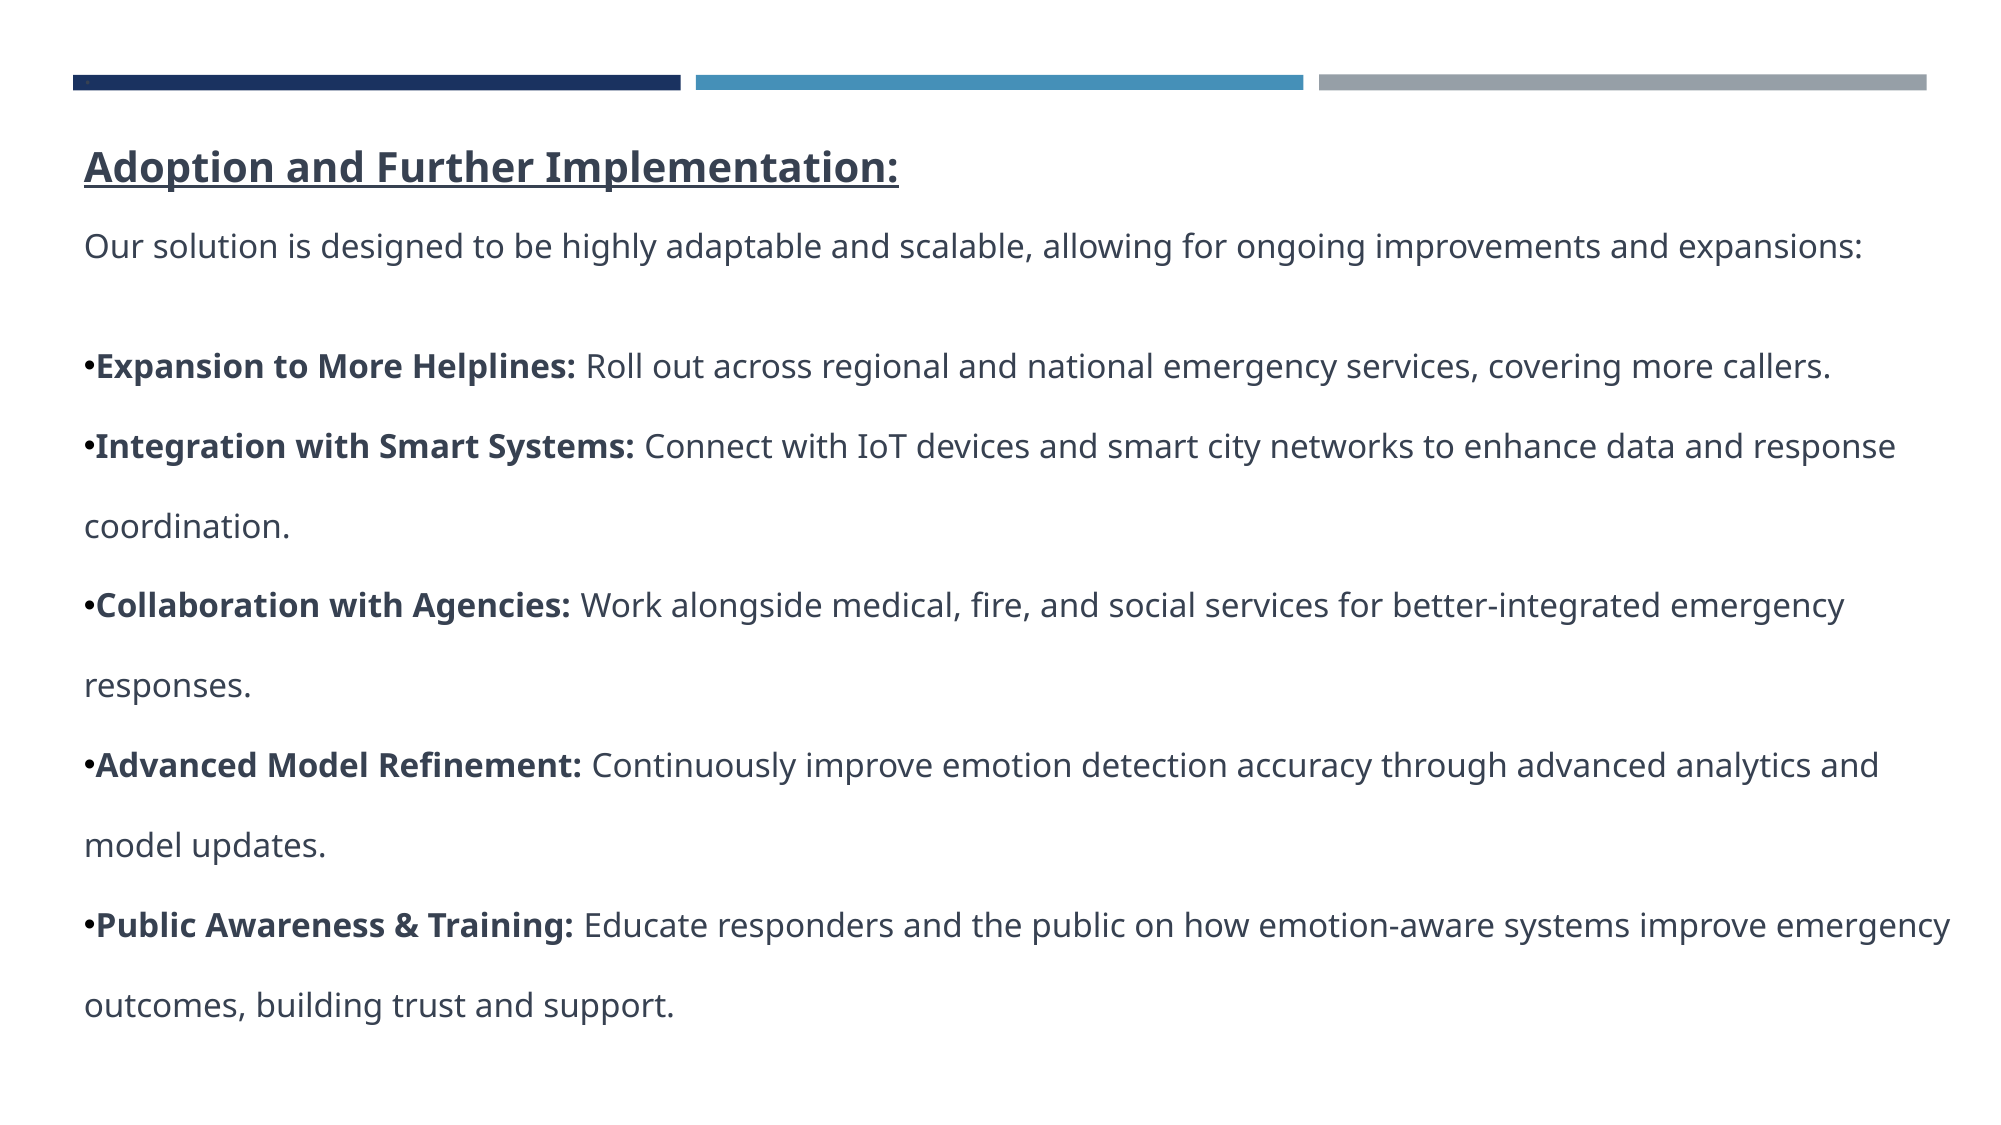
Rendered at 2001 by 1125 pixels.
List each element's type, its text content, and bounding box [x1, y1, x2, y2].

text_box . Adoption and Further Implementation: Our solution is designed to be highly adaptable and scalable, allowing for ongoing improvements and expansions: Expansion to More Helplines: Roll out across regional and national emergency services, covering more callers. Integration with Smart Systems: Connect with IoT devices and smart city networks to enhance data and response coordination. Collaboration with Agencies: Work alongside medical, fire, and social services for better-integrated emergency responses. Advanced Model Refinement: Continuously improve emotion detection accuracy through advanced analytics and model updates. Public Awareness & Training: Educate responders and the public on how emotion-aware systems improve emergency outcomes, building trust and support. The adoption of our solution offers not only immediate benefits but also opens the door to continuous improvement and innovation in law enforcement practices. It empowers law enforcement agencies to keep communities safe and improve their overall effectiveness in crime prevention and control. [69, 48, 1969, 1125]
